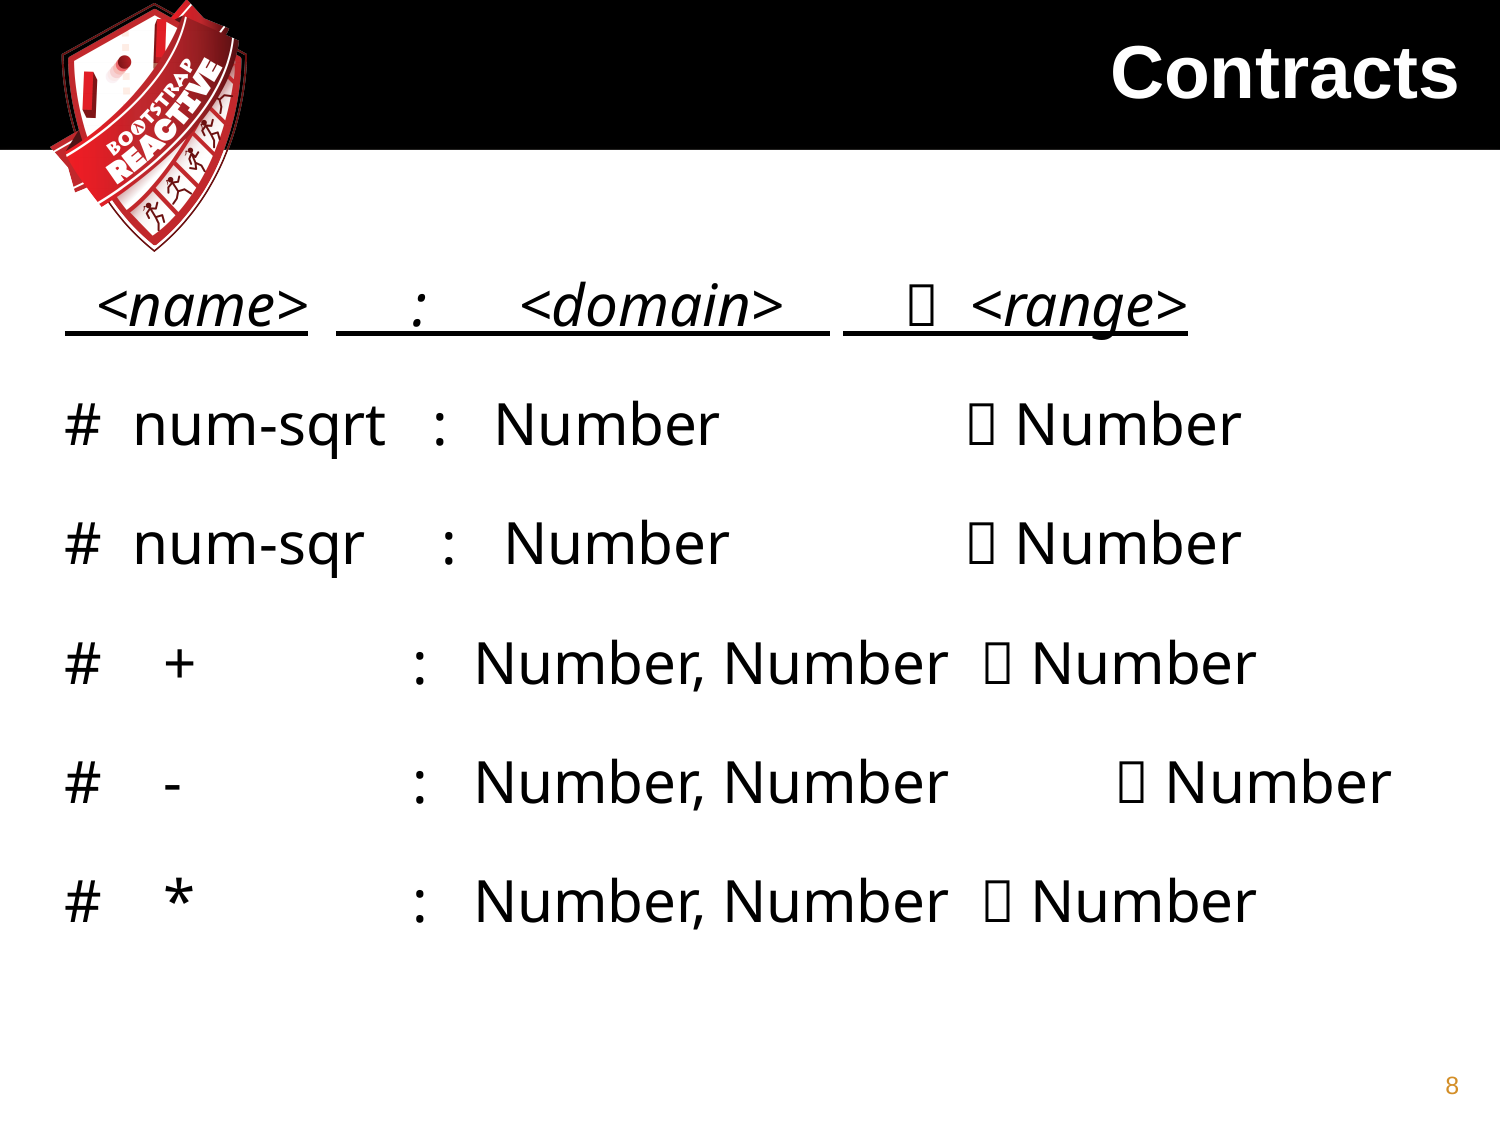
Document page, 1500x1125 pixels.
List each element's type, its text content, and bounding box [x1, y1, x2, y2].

title Contracts [50, 0, 1475, 138]
text_box <name> : <domain>  <range> # num-sqrt : Number  Number # num-sqr : Number  Number # + : Number, Number  Number # - : Number, Number  Number # * : Number, Number  Number [49, 260, 1463, 942]
slide_number 8 [1350, 1061, 1475, 1103]
picture [50, 138, 250, 252]
